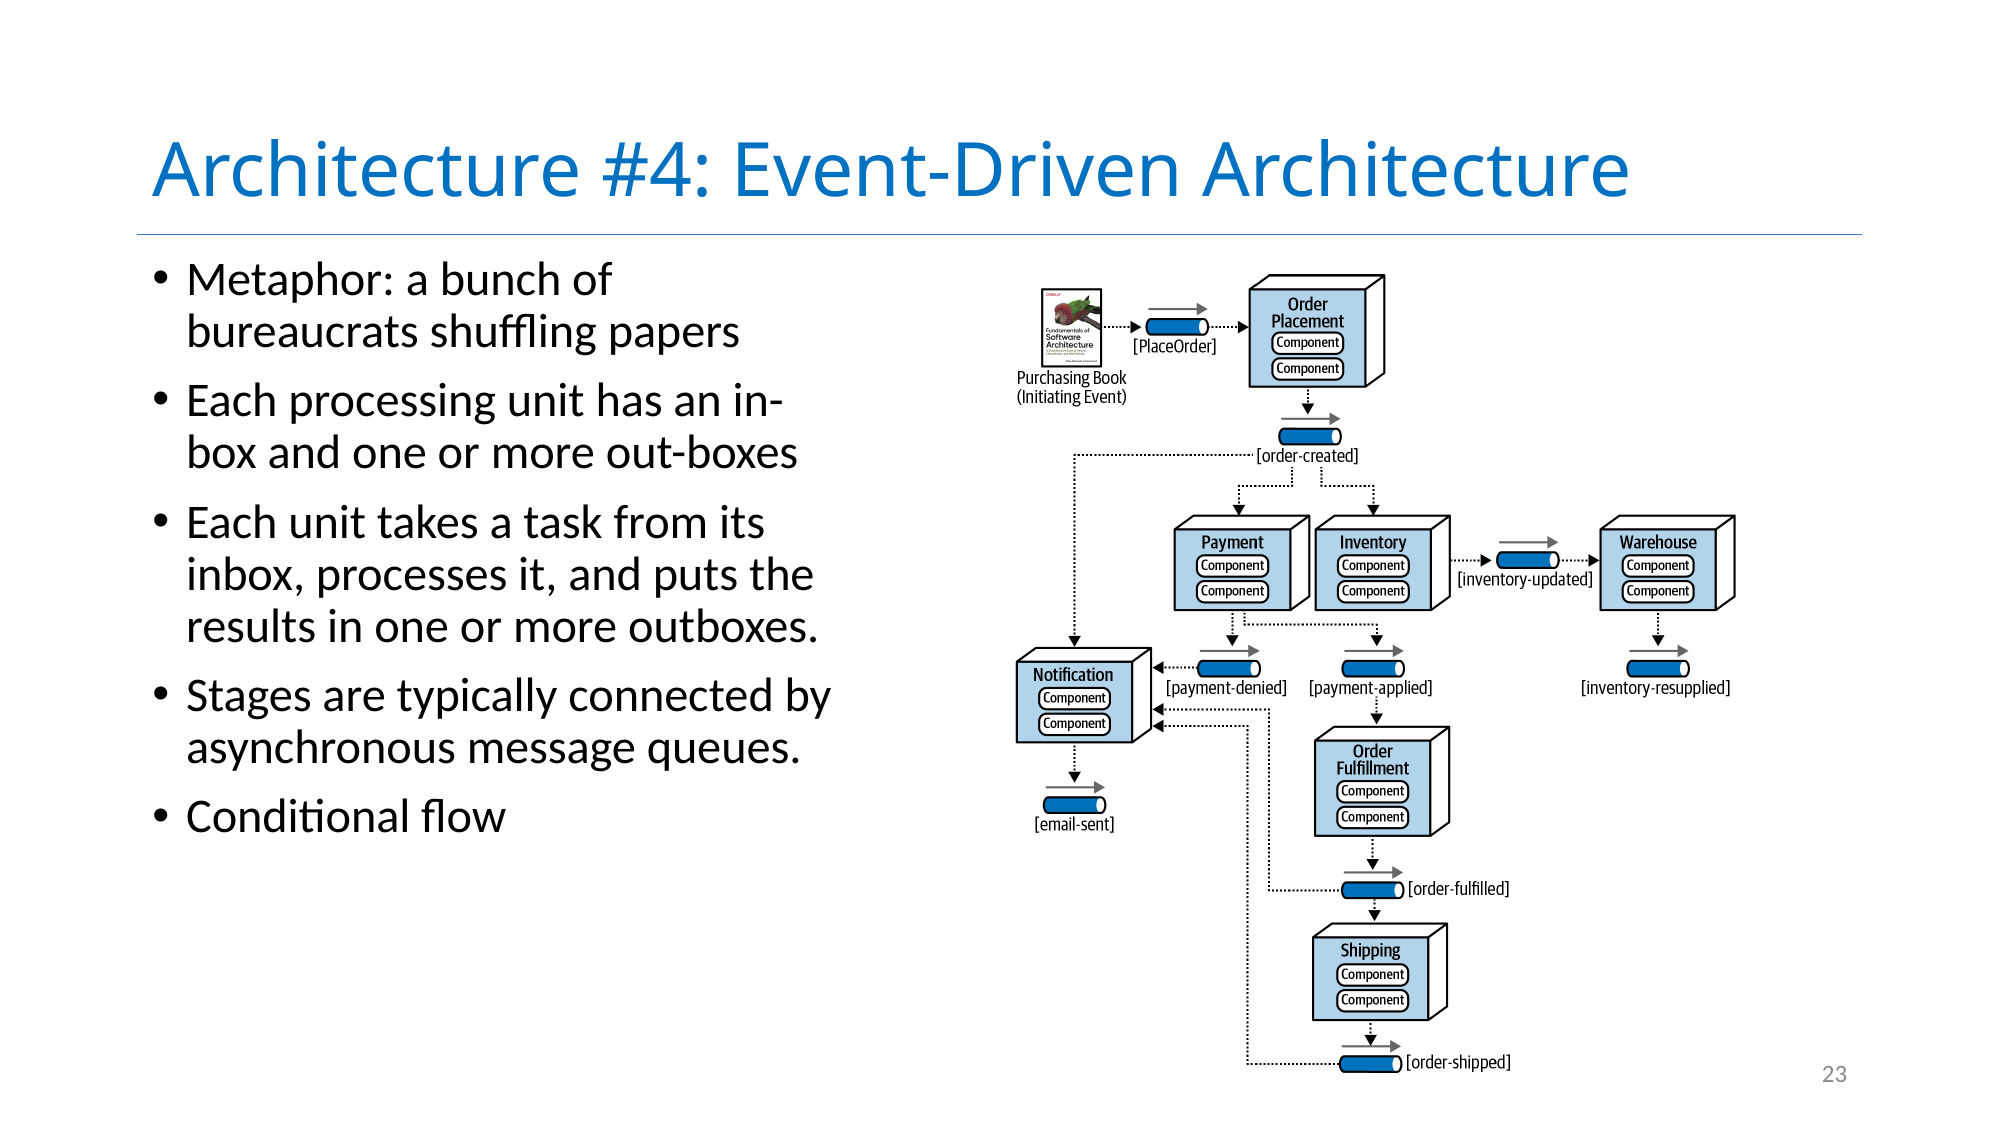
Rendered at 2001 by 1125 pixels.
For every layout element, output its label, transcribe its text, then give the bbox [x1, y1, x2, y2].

title Architecture #4: Event-Driven Architecture [137, 3, 1863, 221]
list Metaphor: a bunch of bureaucrats shuffling papers Each processing unit has an in-box and one or more out-boxes Each unit takes a task from its inbox, processes it, and puts the results in one or more outboxes. Stages are typically connected by asynchronous message queues. Conditional flow [137, 246, 857, 960]
slide_number 23 [1412, 1042, 1863, 1103]
picture [1015, 274, 1736, 1073]
